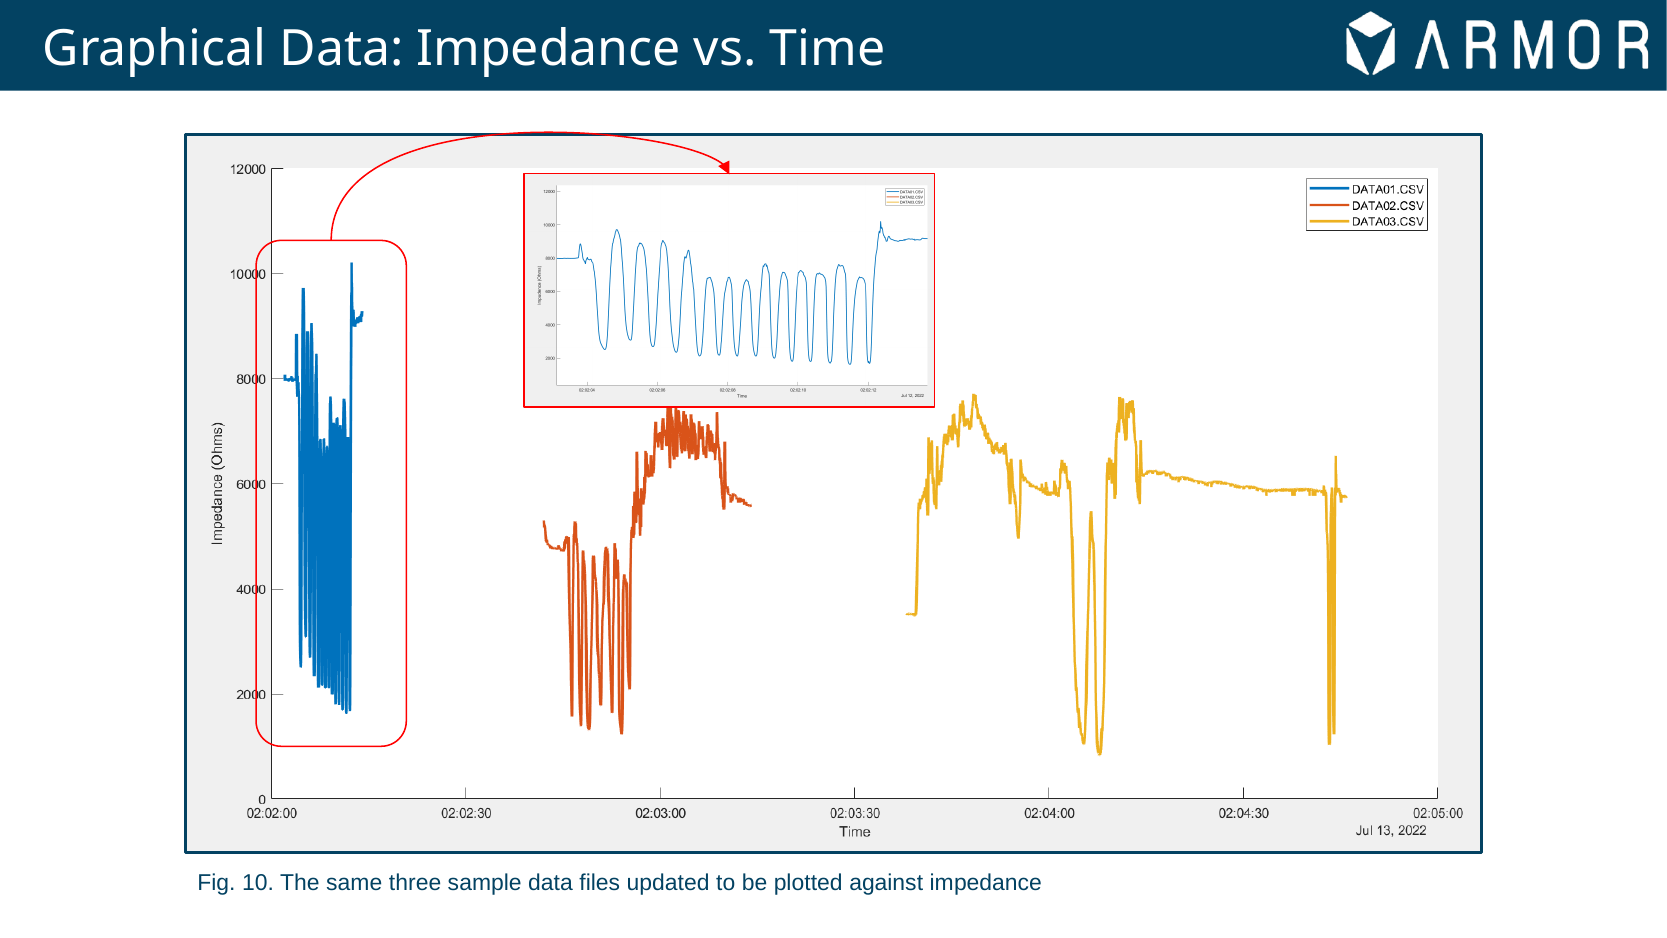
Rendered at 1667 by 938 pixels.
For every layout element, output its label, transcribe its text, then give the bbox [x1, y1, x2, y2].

picture [1347, 29, 1368, 74]
picture [1373, 29, 1394, 74]
picture [1515, 21, 1552, 68]
title Graphical Data: Impedance vs. Time [27, 9, 493, 82]
text_box Fig. 10. The same three sample data files updated to be plotted against impedance [182, 855, 1413, 909]
picture [1569, 20, 1599, 69]
picture [1350, 12, 1391, 37]
picture [1416, 20, 1448, 68]
picture [188, 135, 1479, 850]
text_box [496, 8, 564, 407]
picture [1619, 21, 1648, 68]
title Graphical Data: Impedance vs. Time [567, 9, 1342, 82]
picture [1466, 21, 1496, 68]
